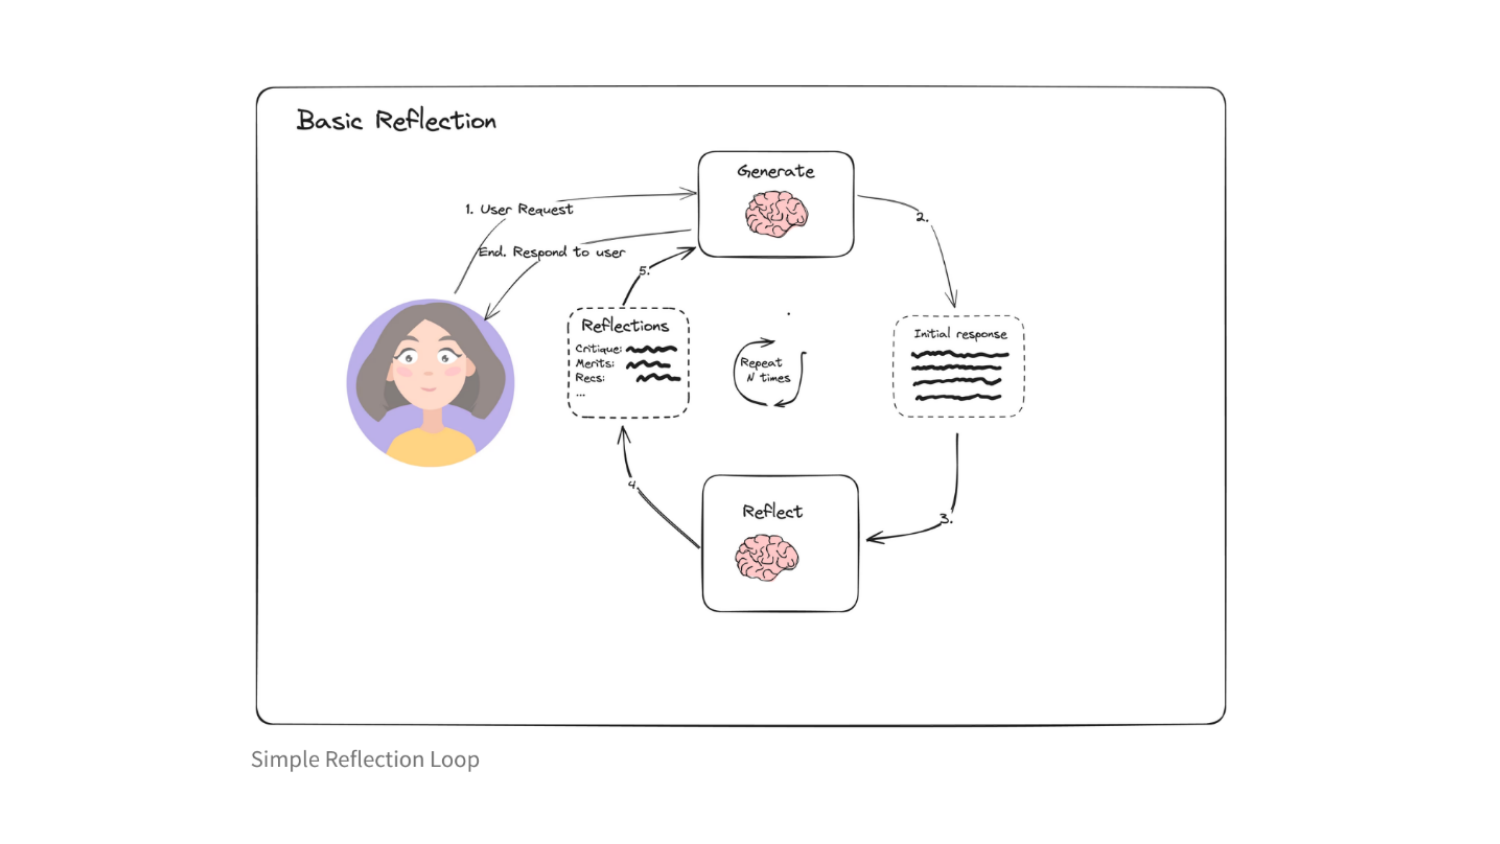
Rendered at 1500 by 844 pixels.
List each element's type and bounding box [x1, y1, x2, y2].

picture [0, 62, 1500, 779]
